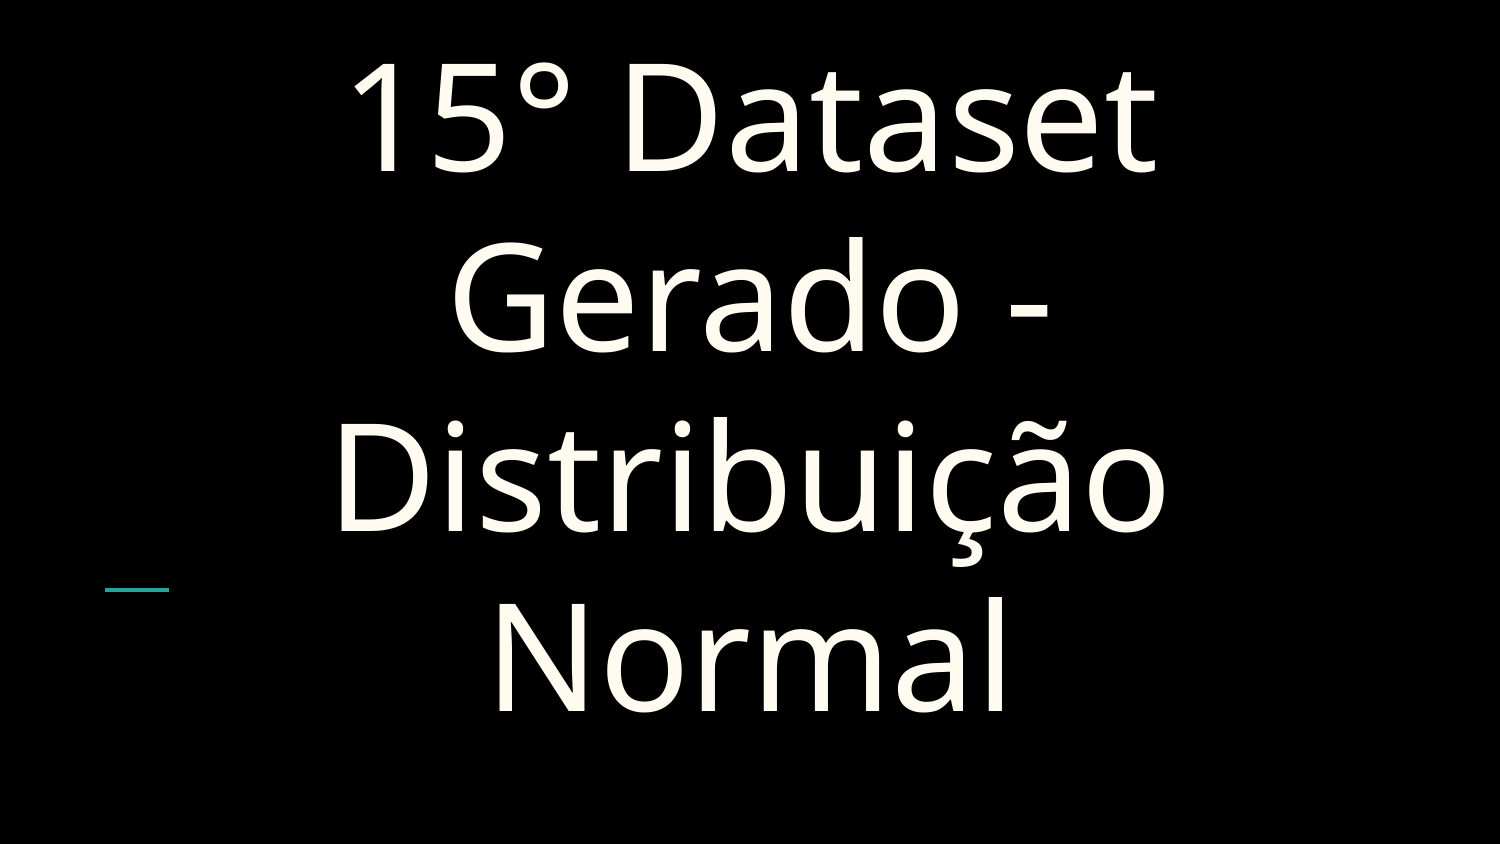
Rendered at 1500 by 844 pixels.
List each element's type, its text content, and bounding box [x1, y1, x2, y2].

title 15° Dataset Gerado - Distribuição Normal [84, 105, 1416, 757]
